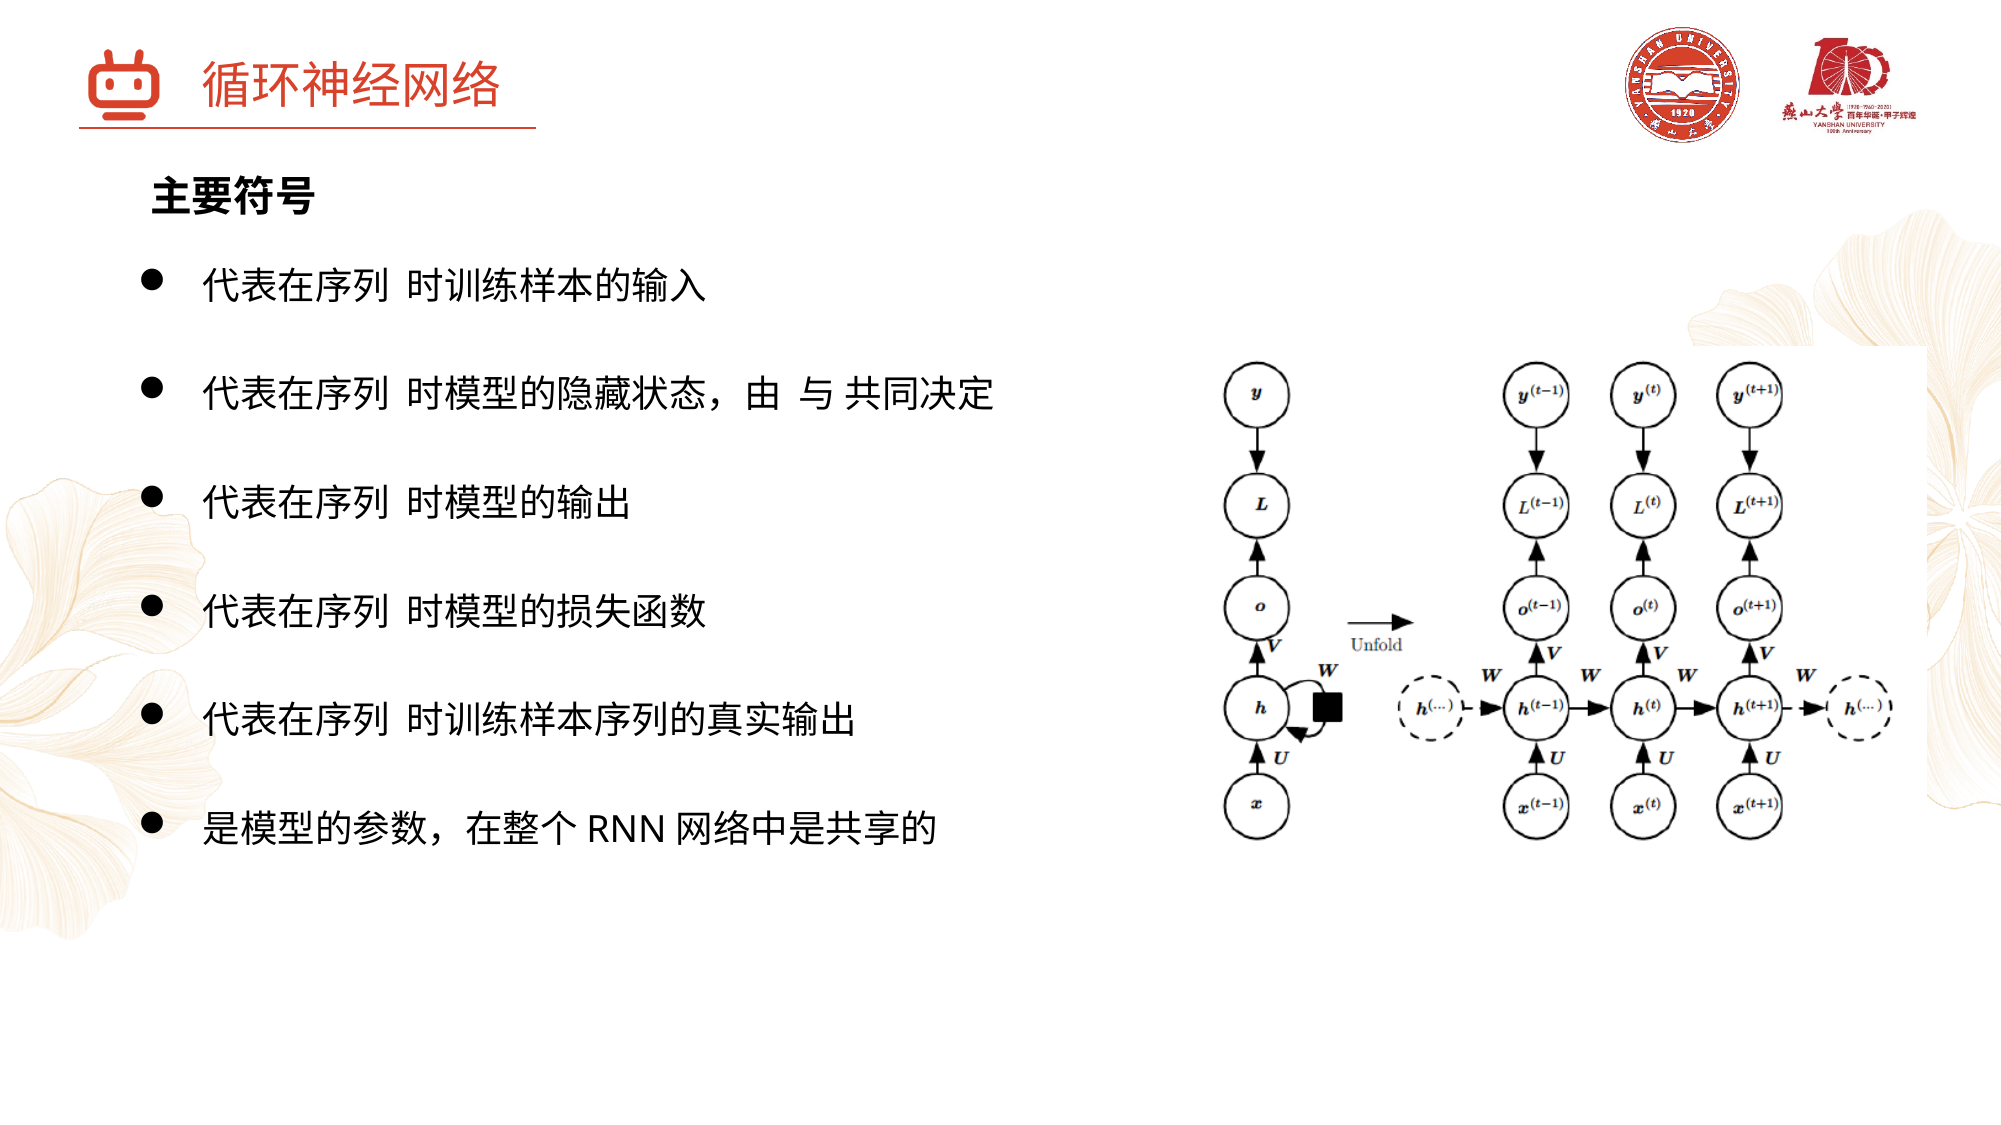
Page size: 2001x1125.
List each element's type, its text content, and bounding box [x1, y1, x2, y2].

text_box 主要符号 [135, 161, 875, 227]
picture [78, 39, 169, 127]
picture [1133, 188, 2001, 859]
picture [0, 330, 390, 1012]
text_box 循环神经网络 [186, 46, 517, 121]
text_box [1624, 22, 1939, 147]
